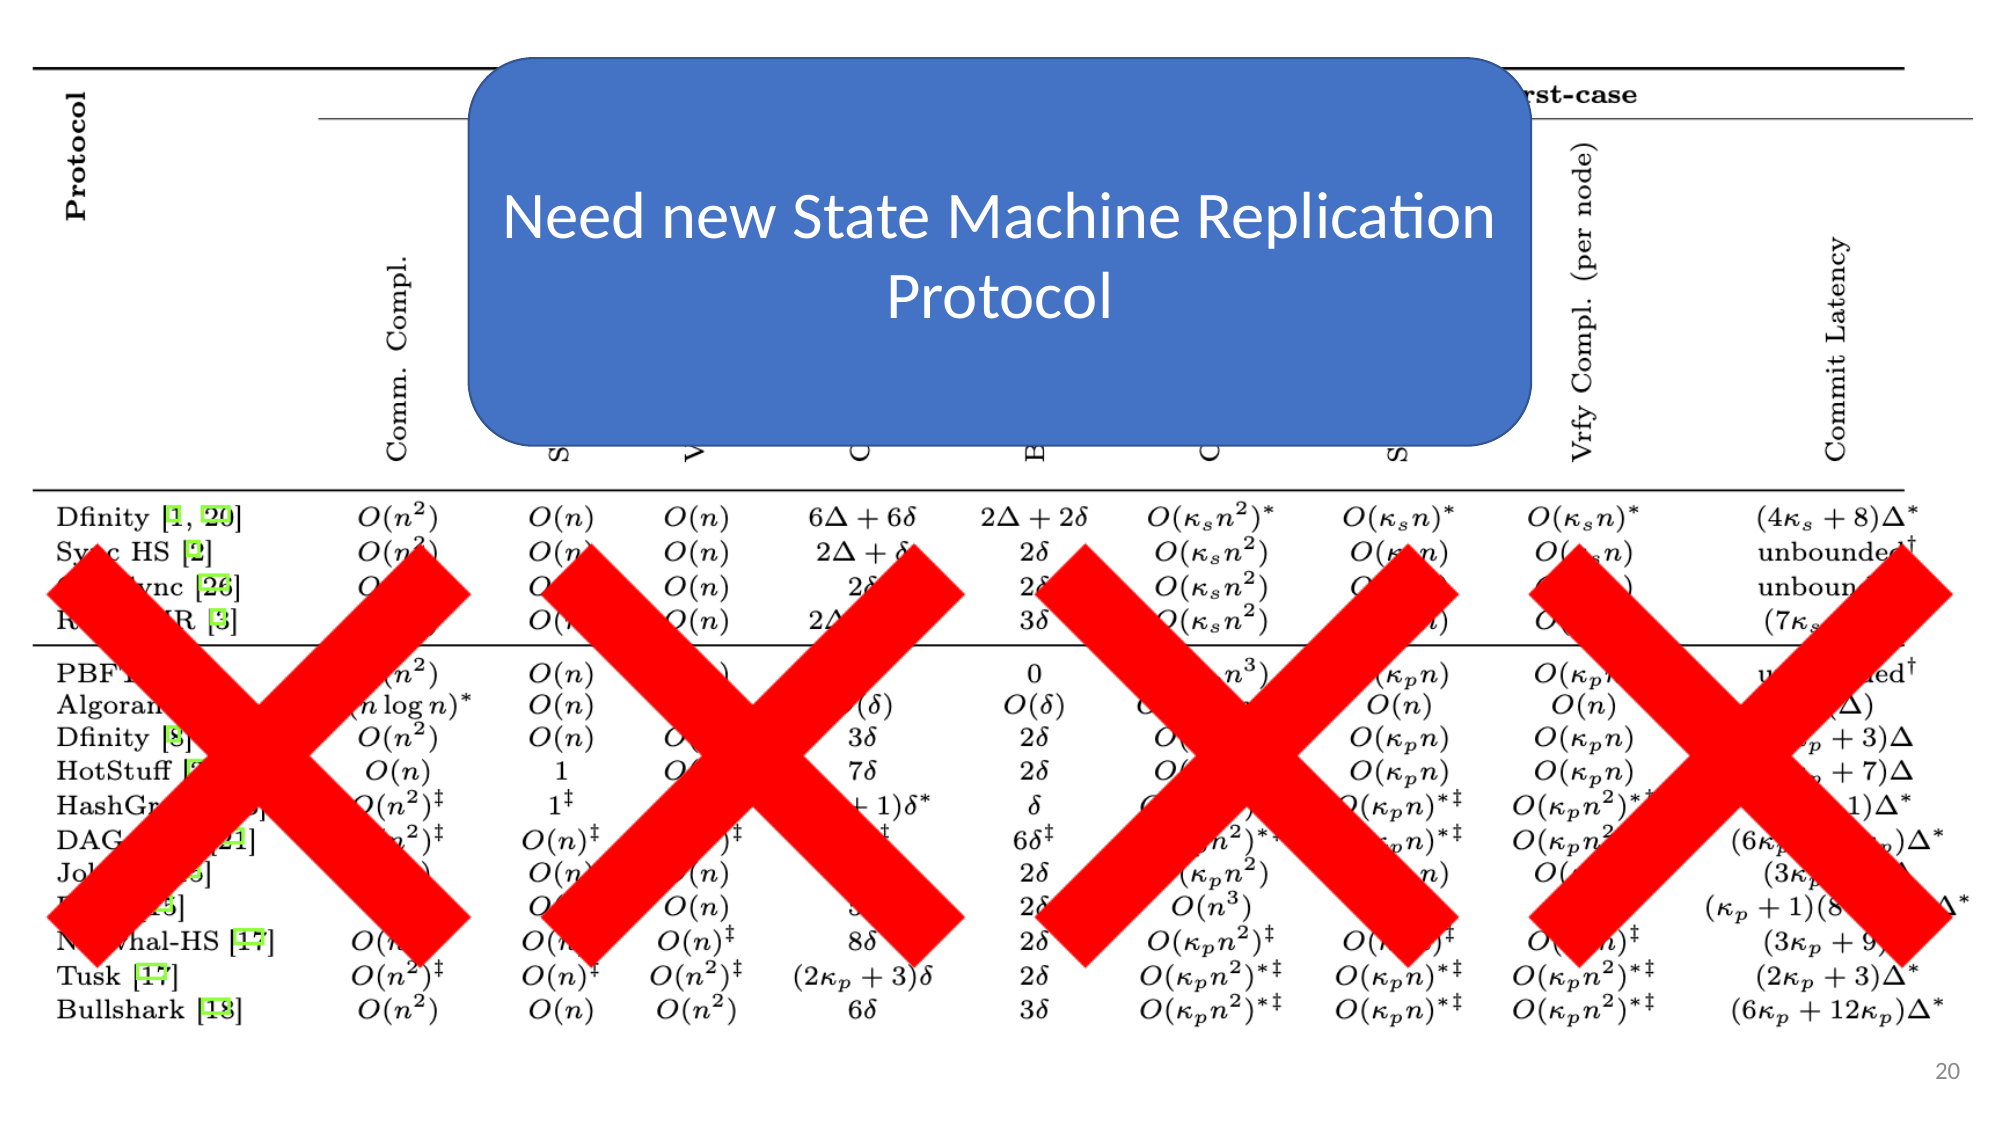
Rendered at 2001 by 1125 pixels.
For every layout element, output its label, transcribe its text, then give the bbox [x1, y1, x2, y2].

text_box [0, 468, 2000, 1044]
slide_number 20 [1525, 1044, 1976, 1100]
picture [27, 59, 1973, 468]
